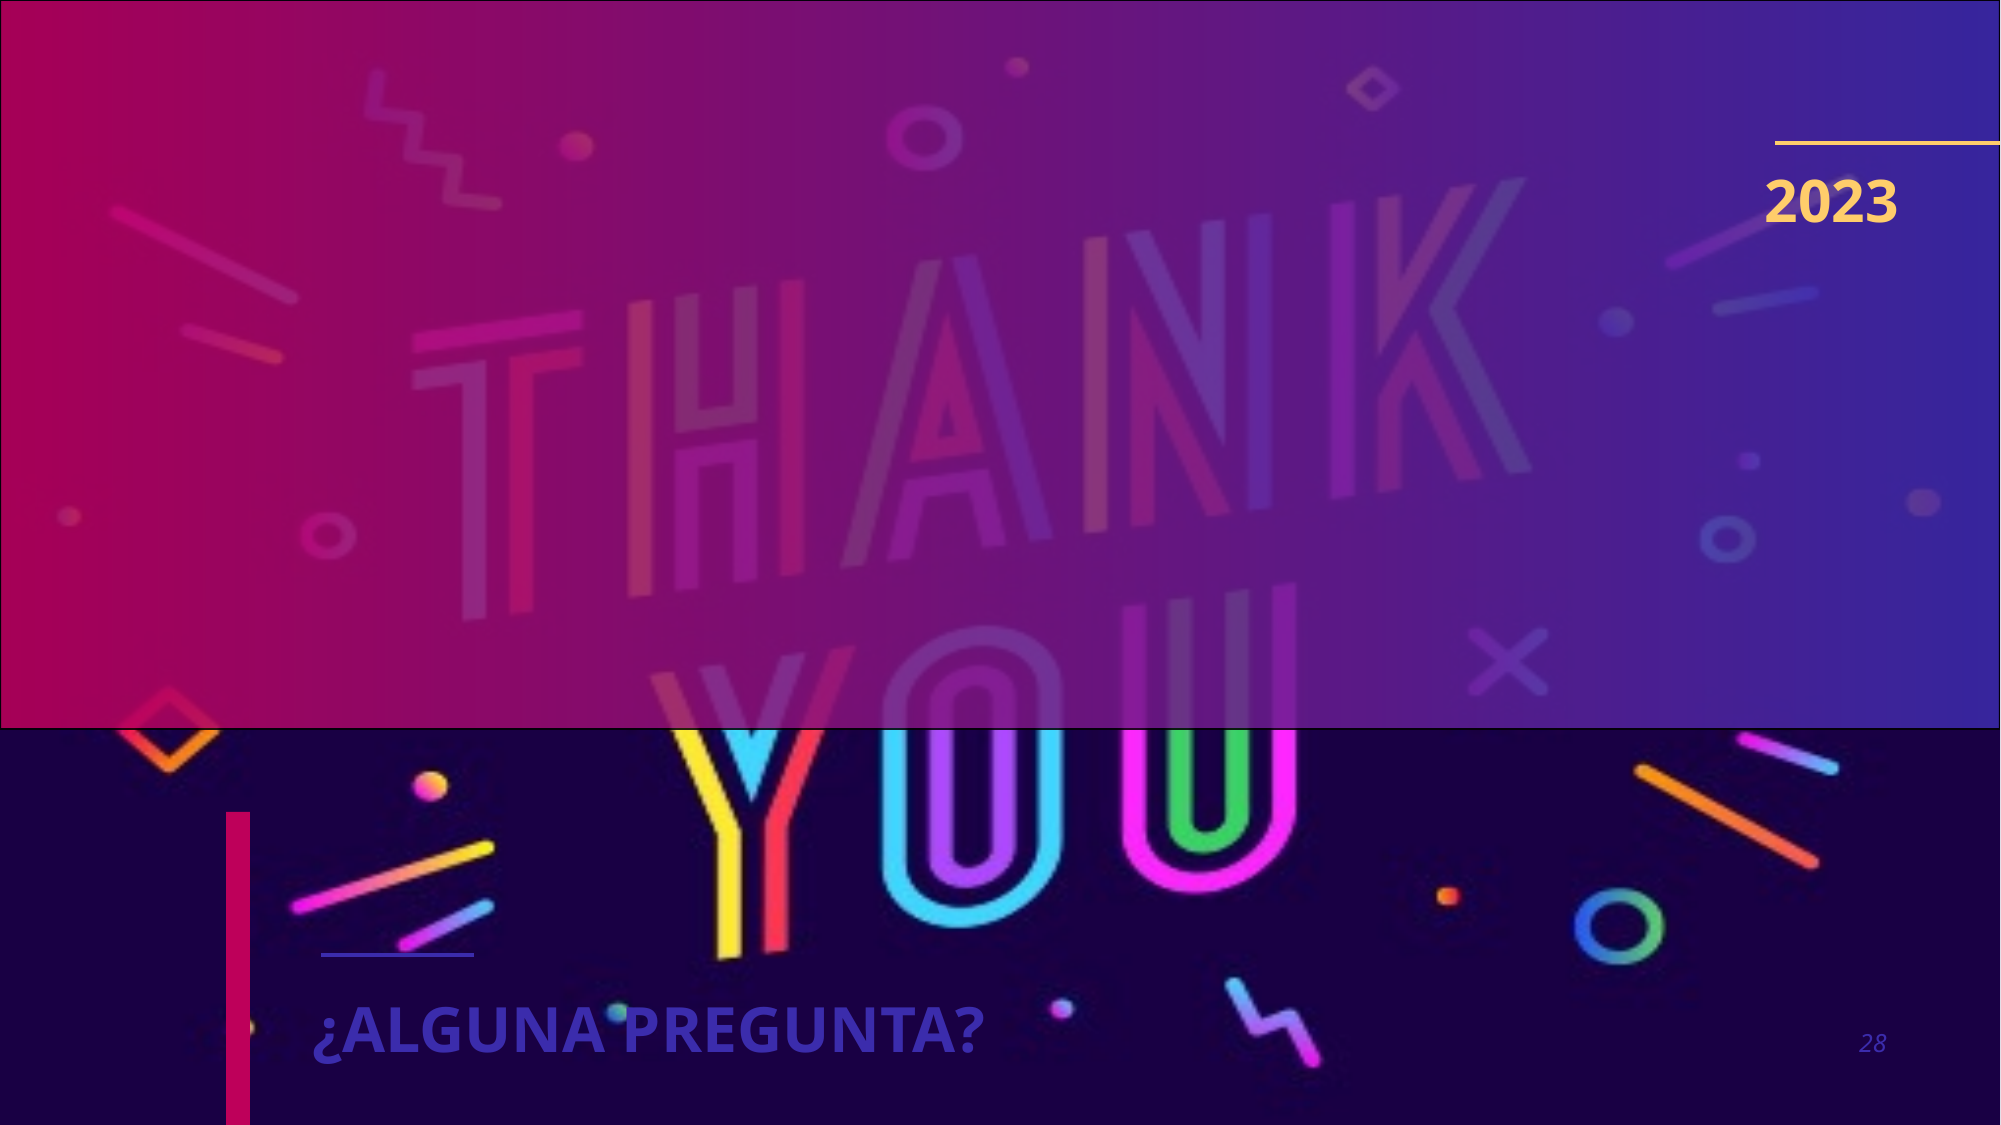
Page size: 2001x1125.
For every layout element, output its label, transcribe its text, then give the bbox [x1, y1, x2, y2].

picture [0, 0, 2001, 1125]
slide_number 28 [1451, 1015, 1902, 1075]
list 2023 [1749, 164, 1990, 244]
subtitle ¿ALGUNA PREGUNTA? [297, 991, 1798, 1091]
